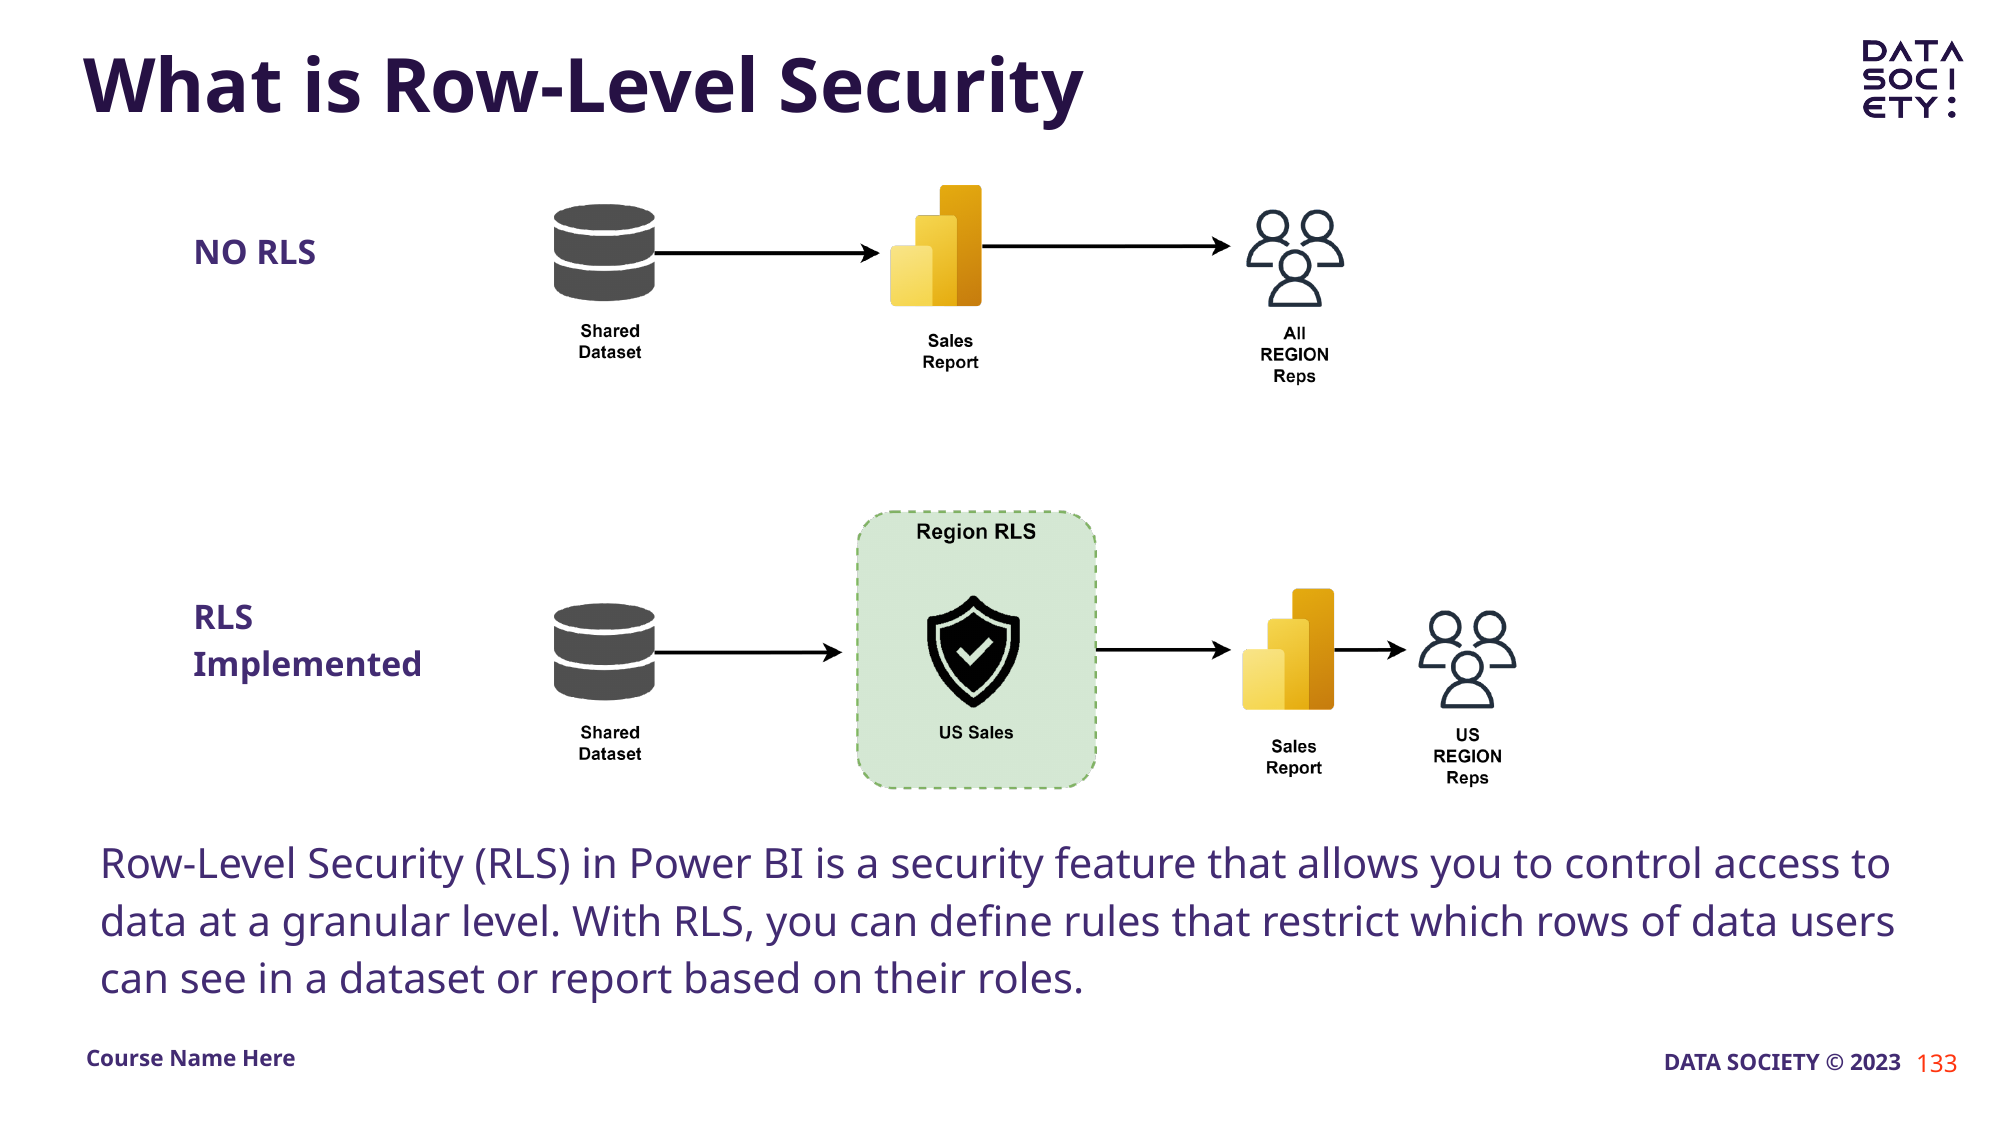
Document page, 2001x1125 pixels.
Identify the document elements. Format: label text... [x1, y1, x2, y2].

slide_number ‹#› [1853, 1033, 1974, 1097]
text_box RLS Implemented [163, 574, 474, 701]
list Row-Level Security (RLS) in Power BI is a security feature that allows you to control access to data at a granular level. With RLS, you can define rules that restrict which rows of data users can see in a dataset or report based on their roles. [68, 814, 1932, 1047]
picture [540, 172, 1529, 801]
picture [1932, 40, 1964, 118]
text_box NO RLS [163, 209, 370, 287]
title What is Row-Level Security [68, 22, 1932, 148]
